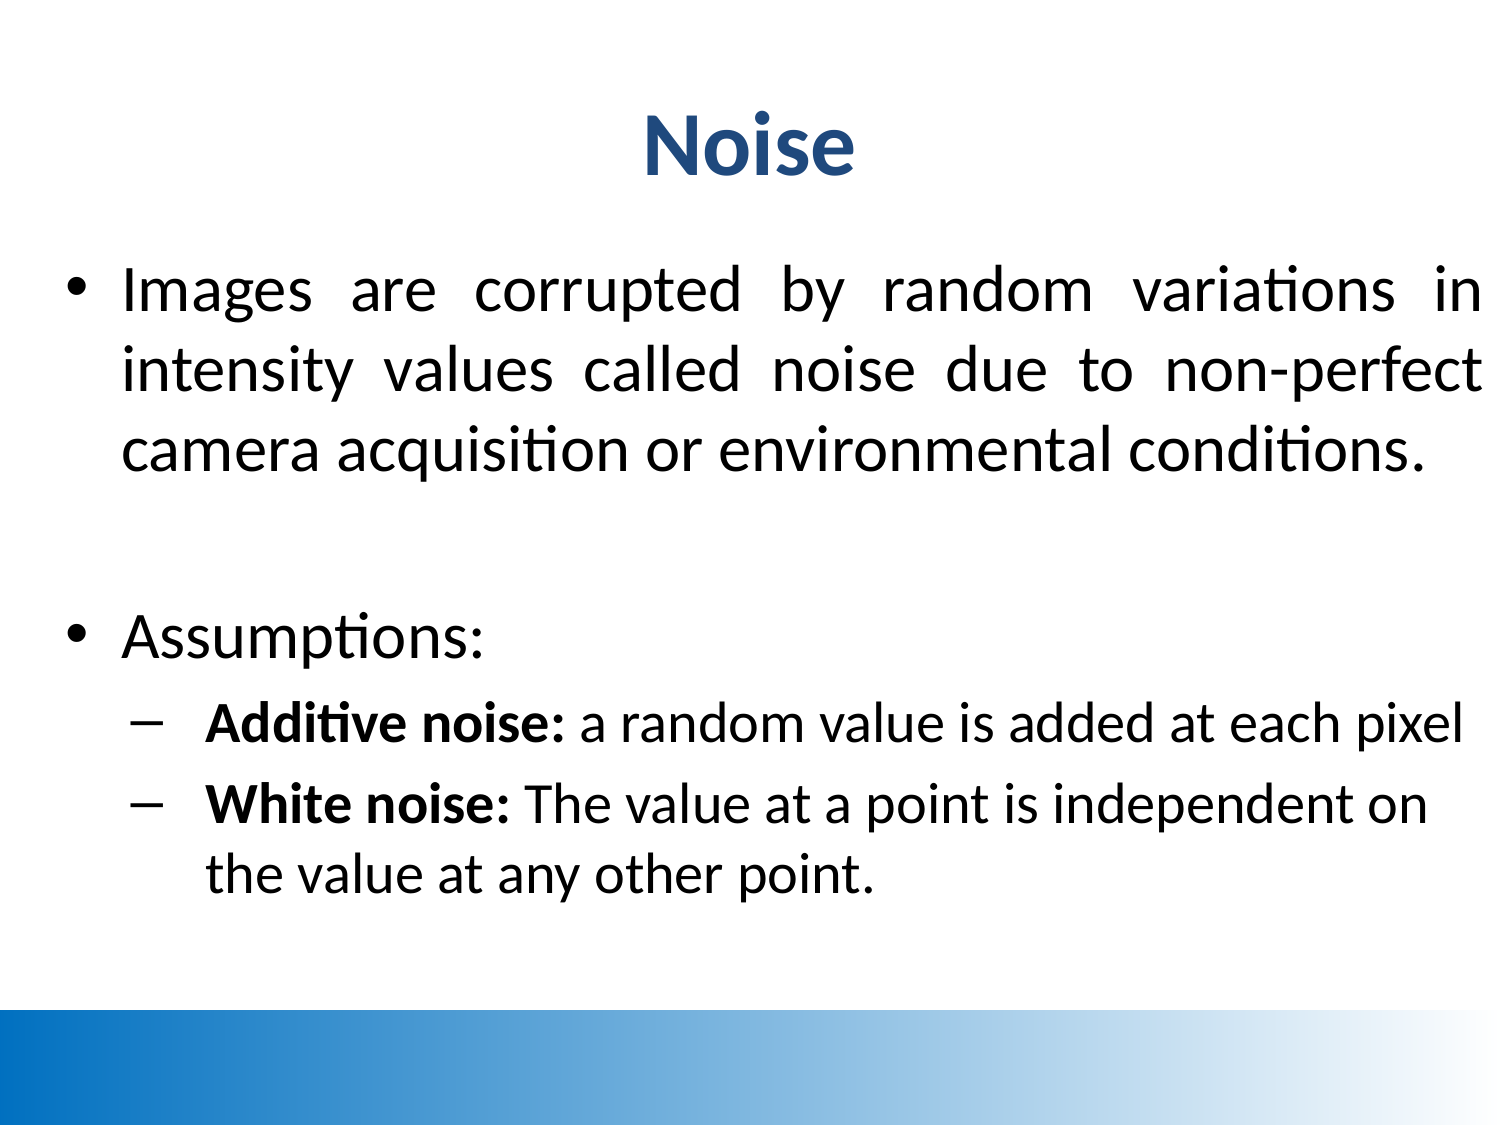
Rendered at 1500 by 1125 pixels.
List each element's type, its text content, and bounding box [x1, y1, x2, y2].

slide_number 12 [1074, 1042, 1425, 1103]
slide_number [75, 1042, 425, 1103]
list Images are corrupted by random variations in intensity values called noise due to non-perfect camera acquisition or environmental conditions. Assumptions: Additive noise: a random value is added at each pixel White noise: The value at a point is independent on the value at any other point. [50, 237, 1500, 1005]
text_box [0, 1008, 1500, 1125]
title Noise [75, 45, 1425, 233]
